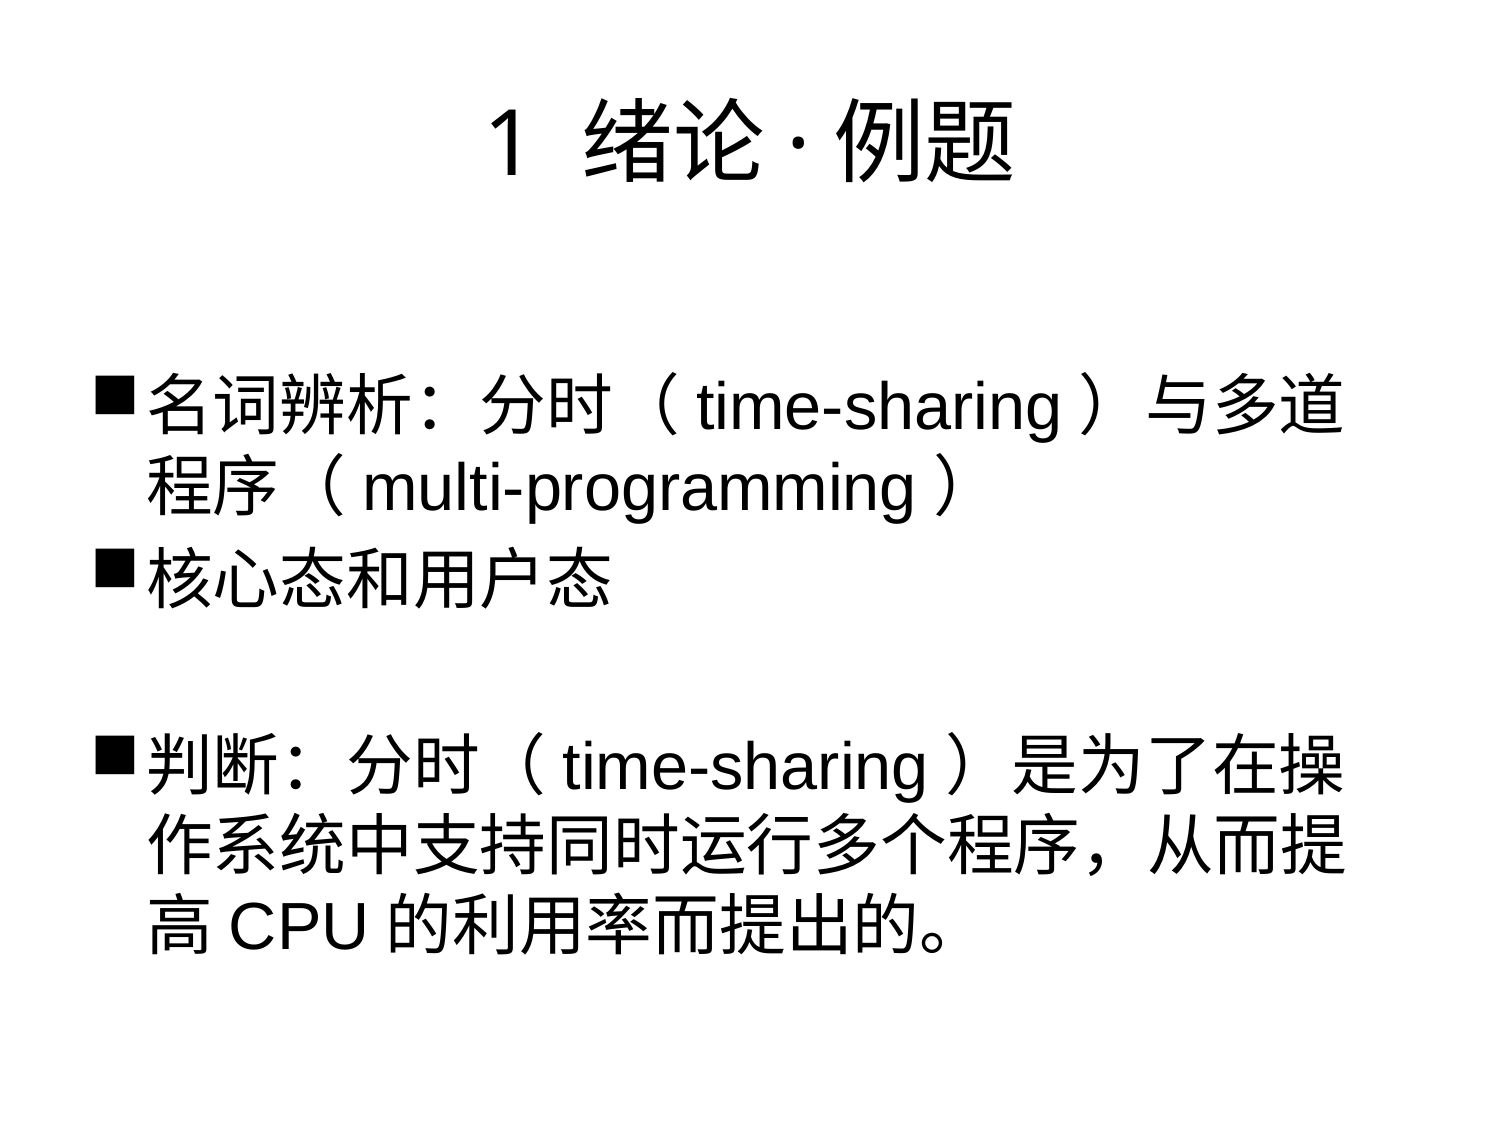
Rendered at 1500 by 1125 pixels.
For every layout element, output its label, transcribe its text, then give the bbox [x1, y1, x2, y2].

list 名词辨析：分时（time-sharing）与多道程序（multi-programming） 核心态和用户态 判断：分时（time-sharing）是为了在操作系统中支持同时运行多个程序，从而提高CPU的利用率而提出的。 [74, 262, 1426, 1006]
title 1 绪论·例题 [74, 44, 1426, 233]
